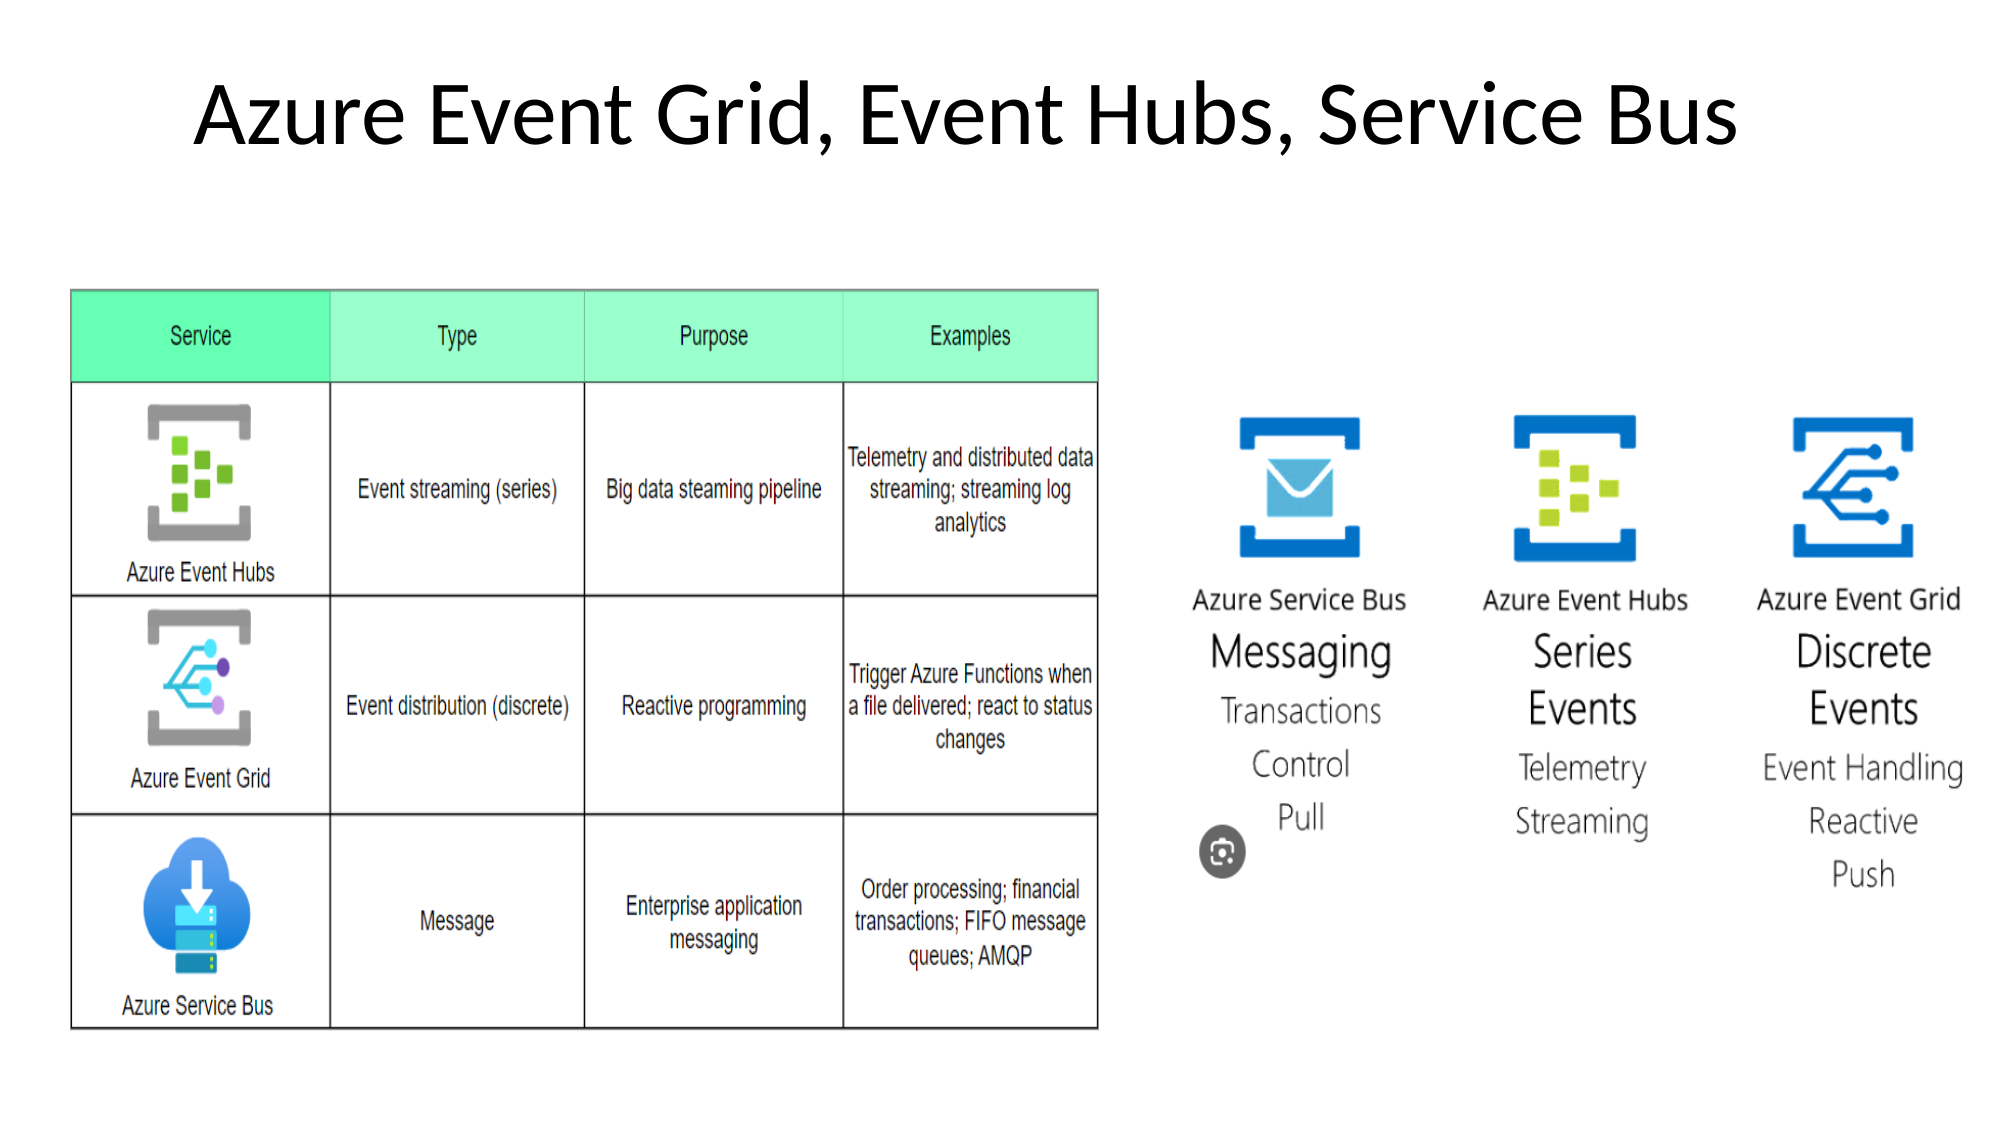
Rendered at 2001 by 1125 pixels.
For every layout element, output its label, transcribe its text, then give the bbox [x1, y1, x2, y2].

title Azure Event Grid, Event Hubs, Service Bus [178, 7, 1895, 223]
picture [1182, 385, 1975, 901]
picture [68, 276, 1104, 1051]
